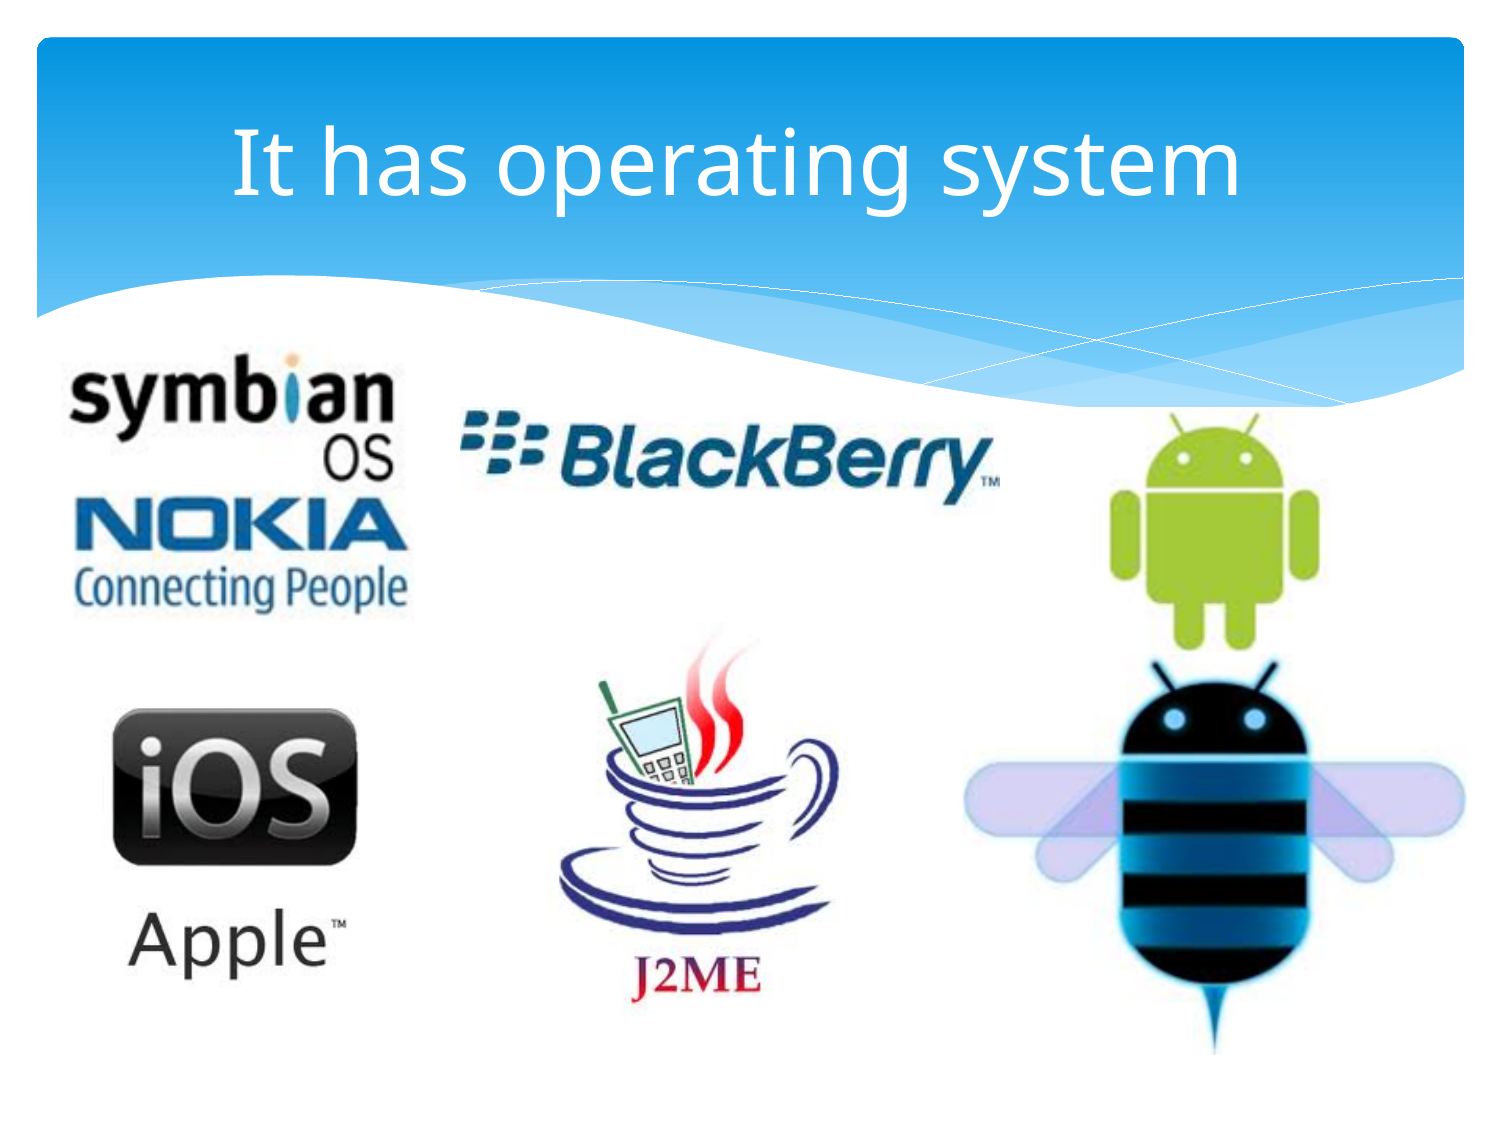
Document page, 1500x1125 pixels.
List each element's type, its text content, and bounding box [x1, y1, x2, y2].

picture [547, 621, 861, 1017]
title It has operating system [75, 55, 1425, 261]
picture [67, 672, 396, 1001]
picture [459, 406, 1476, 1055]
picture [60, 342, 414, 623]
